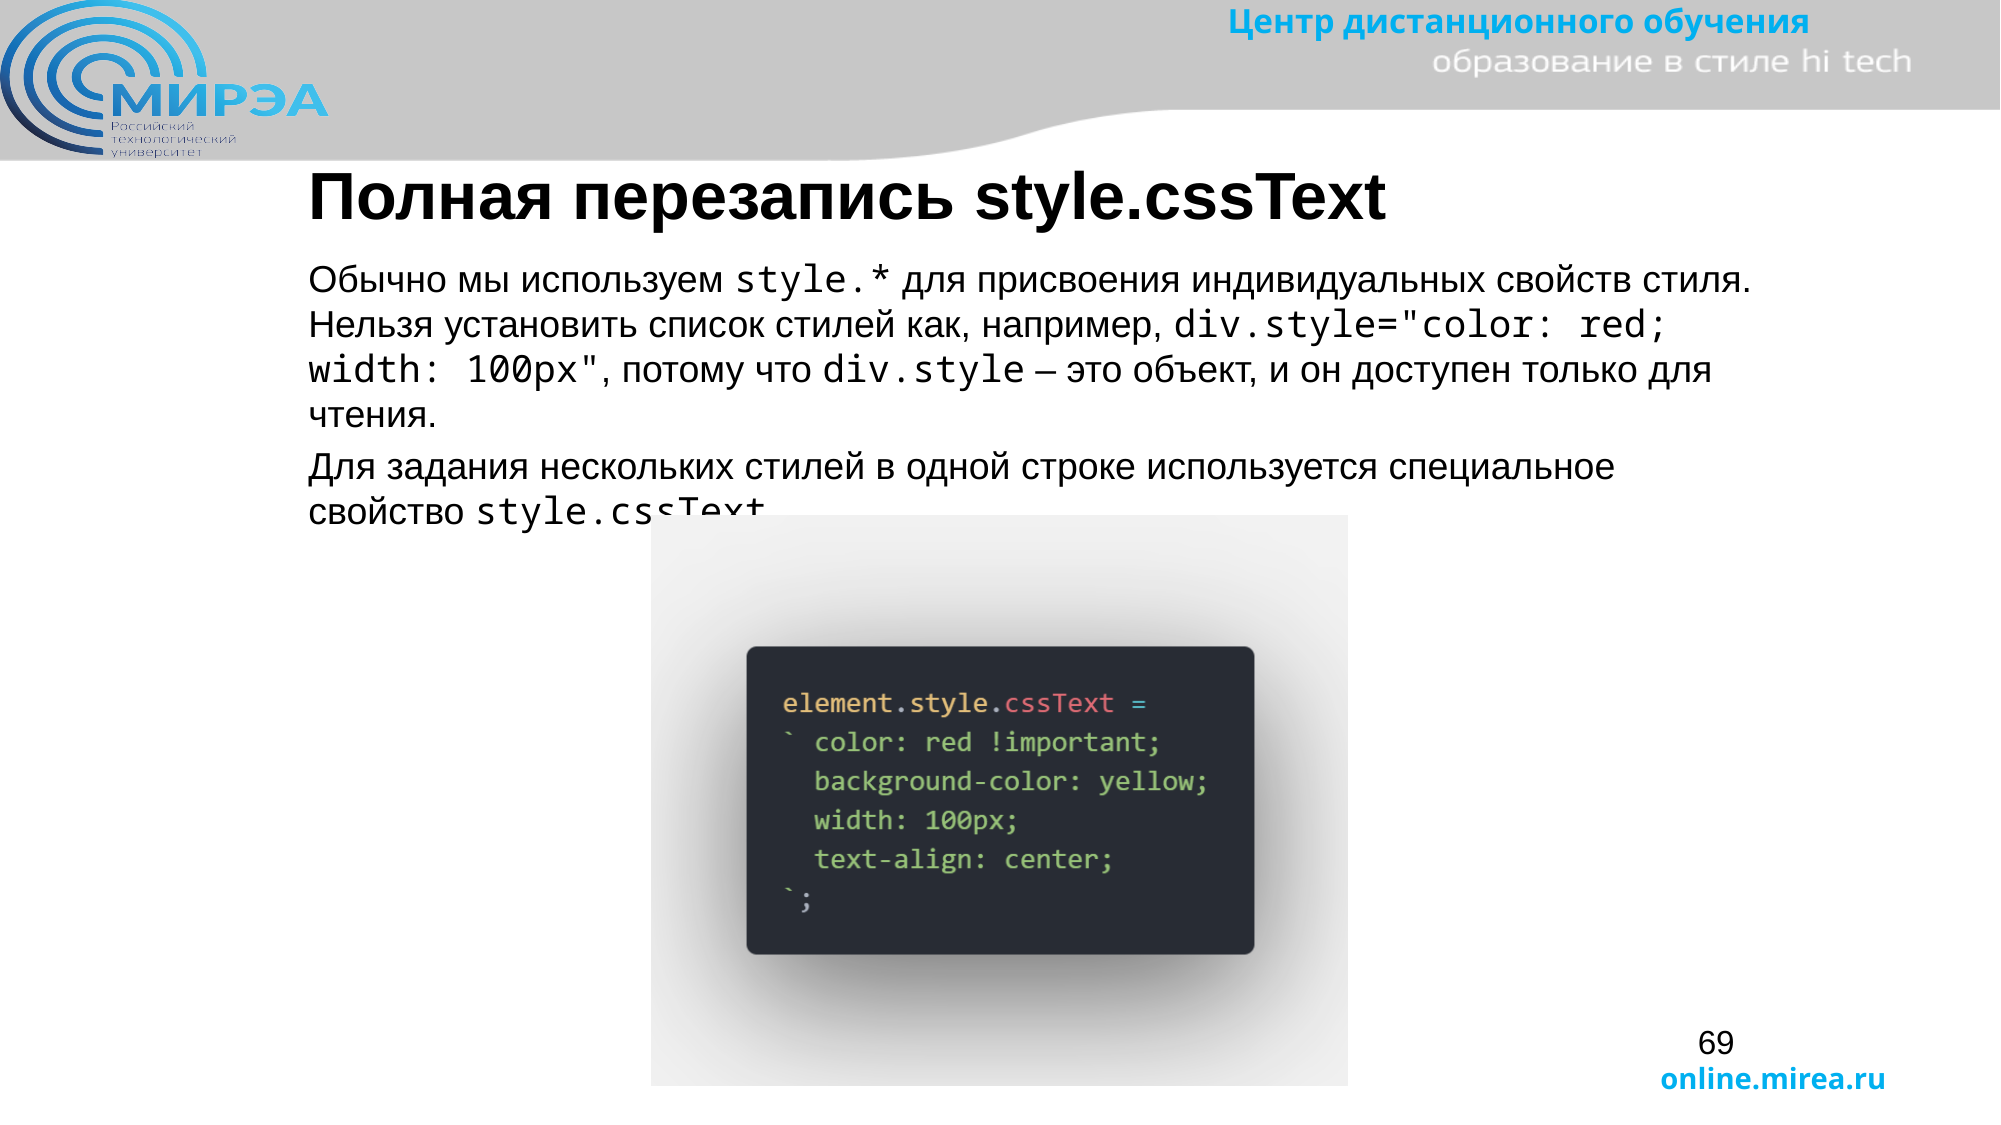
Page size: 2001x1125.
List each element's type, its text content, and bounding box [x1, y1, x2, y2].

text_box 69 [1400, 1013, 1750, 1058]
picture [0, 0, 329, 159]
text_box Полная перезапись style.cssText [293, 145, 1737, 241]
picture [651, 515, 1348, 1087]
text_box Обычно мы используем style.* для присвоения индивидуальных свойств стиля. Нельзя установить список стилей как, например, div.style="color: red; width: 100px", потому что div.style – это объект, и он доступен только для чтения. Для задания нескольких стилей в одной строке используется специальное свойство style.cssText [293, 247, 1792, 505]
